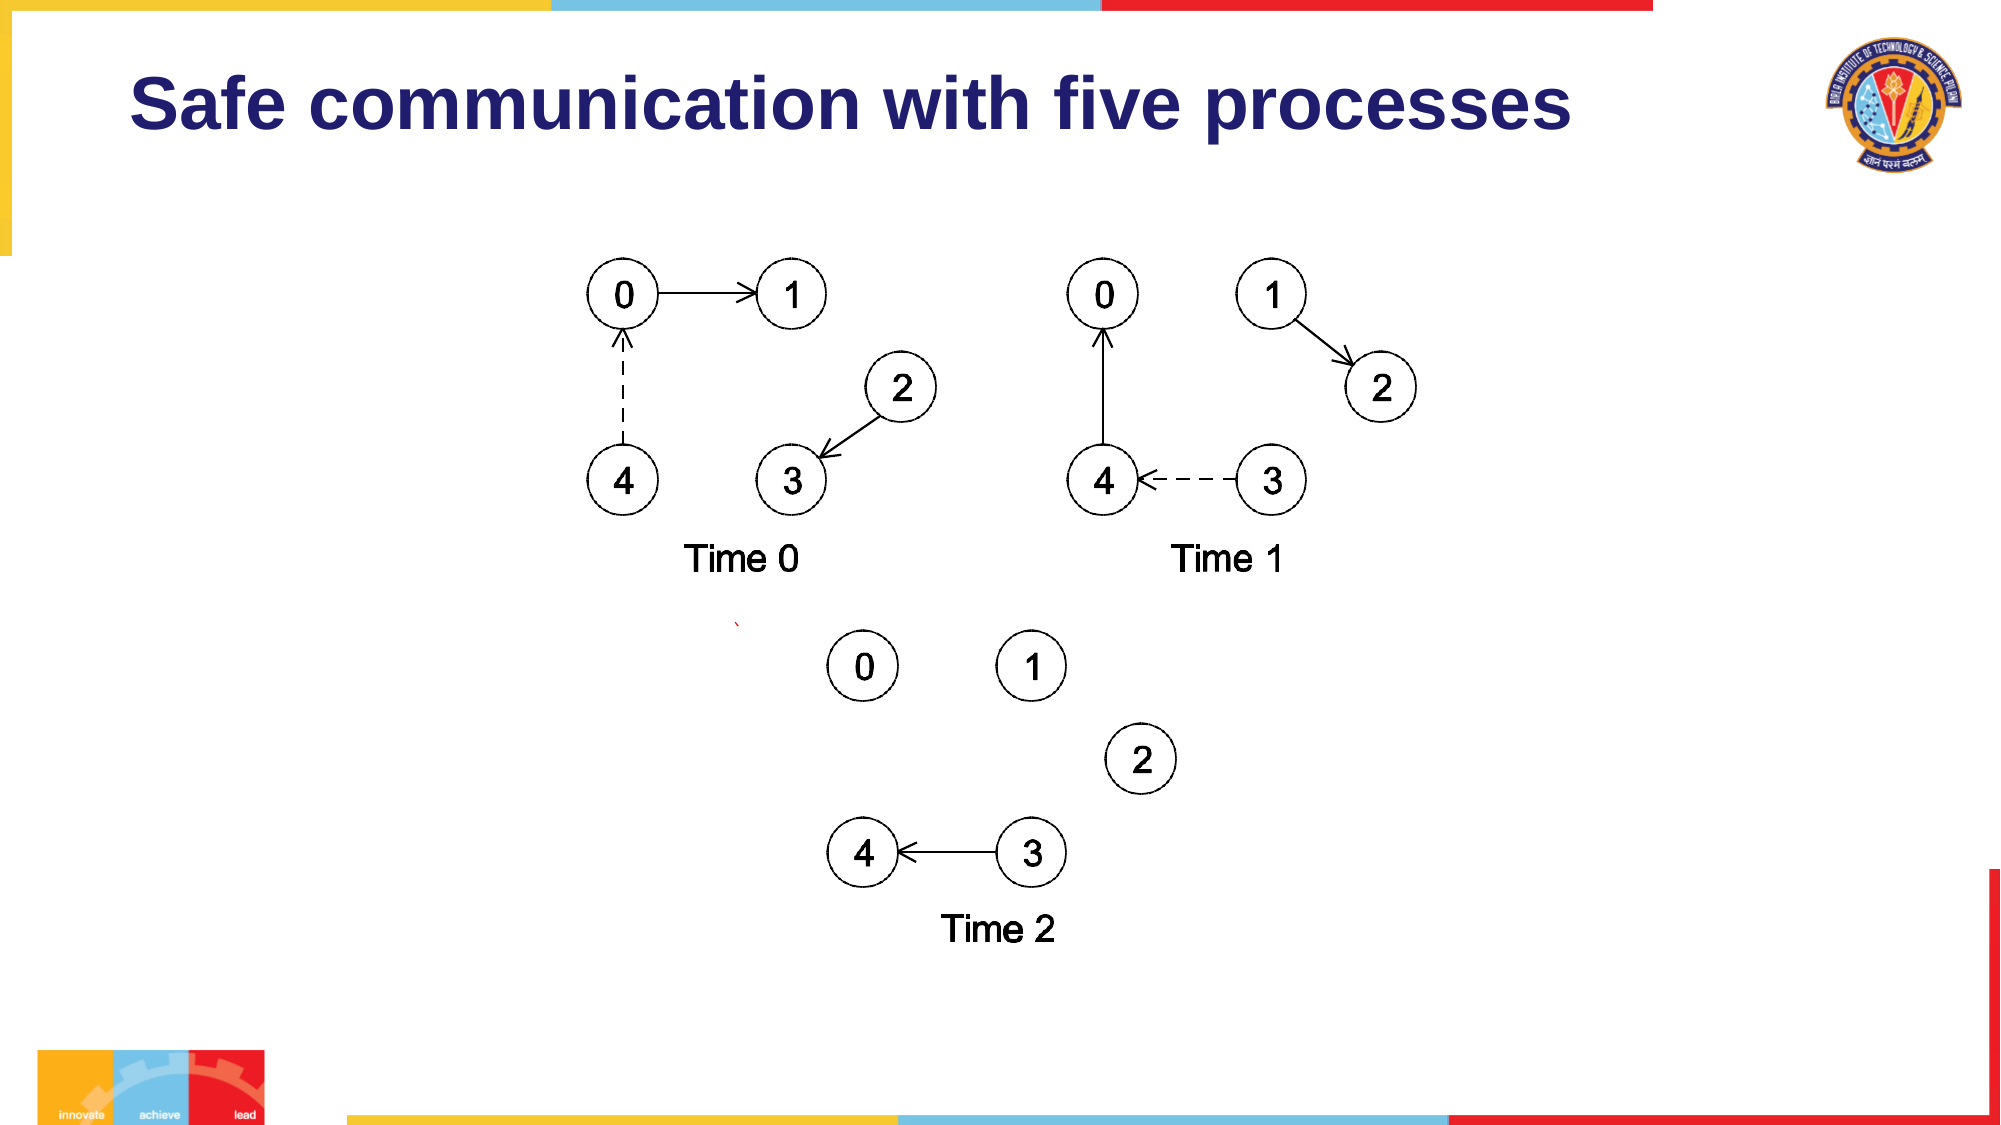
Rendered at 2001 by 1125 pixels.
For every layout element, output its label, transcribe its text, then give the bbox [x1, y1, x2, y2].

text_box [1170, 543, 1253, 573]
picture [826, 629, 899, 702]
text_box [826, 815, 1069, 890]
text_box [754, 350, 937, 517]
picture [1034, 914, 1054, 942]
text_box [1234, 256, 1417, 423]
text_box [586, 430, 659, 517]
title Safe communication with five processes [127, 21, 1873, 243]
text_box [684, 543, 767, 573]
picture [37, 1049, 265, 1125]
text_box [586, 256, 829, 353]
picture [1267, 543, 1279, 572]
picture [994, 629, 1068, 702]
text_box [1222, 443, 1308, 517]
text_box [1066, 256, 1168, 517]
picture [1104, 722, 1177, 796]
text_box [941, 914, 1023, 943]
picture [778, 543, 798, 573]
picture [347, 869, 2000, 1125]
picture [1873, 37, 1962, 174]
picture [0, 0, 1653, 256]
